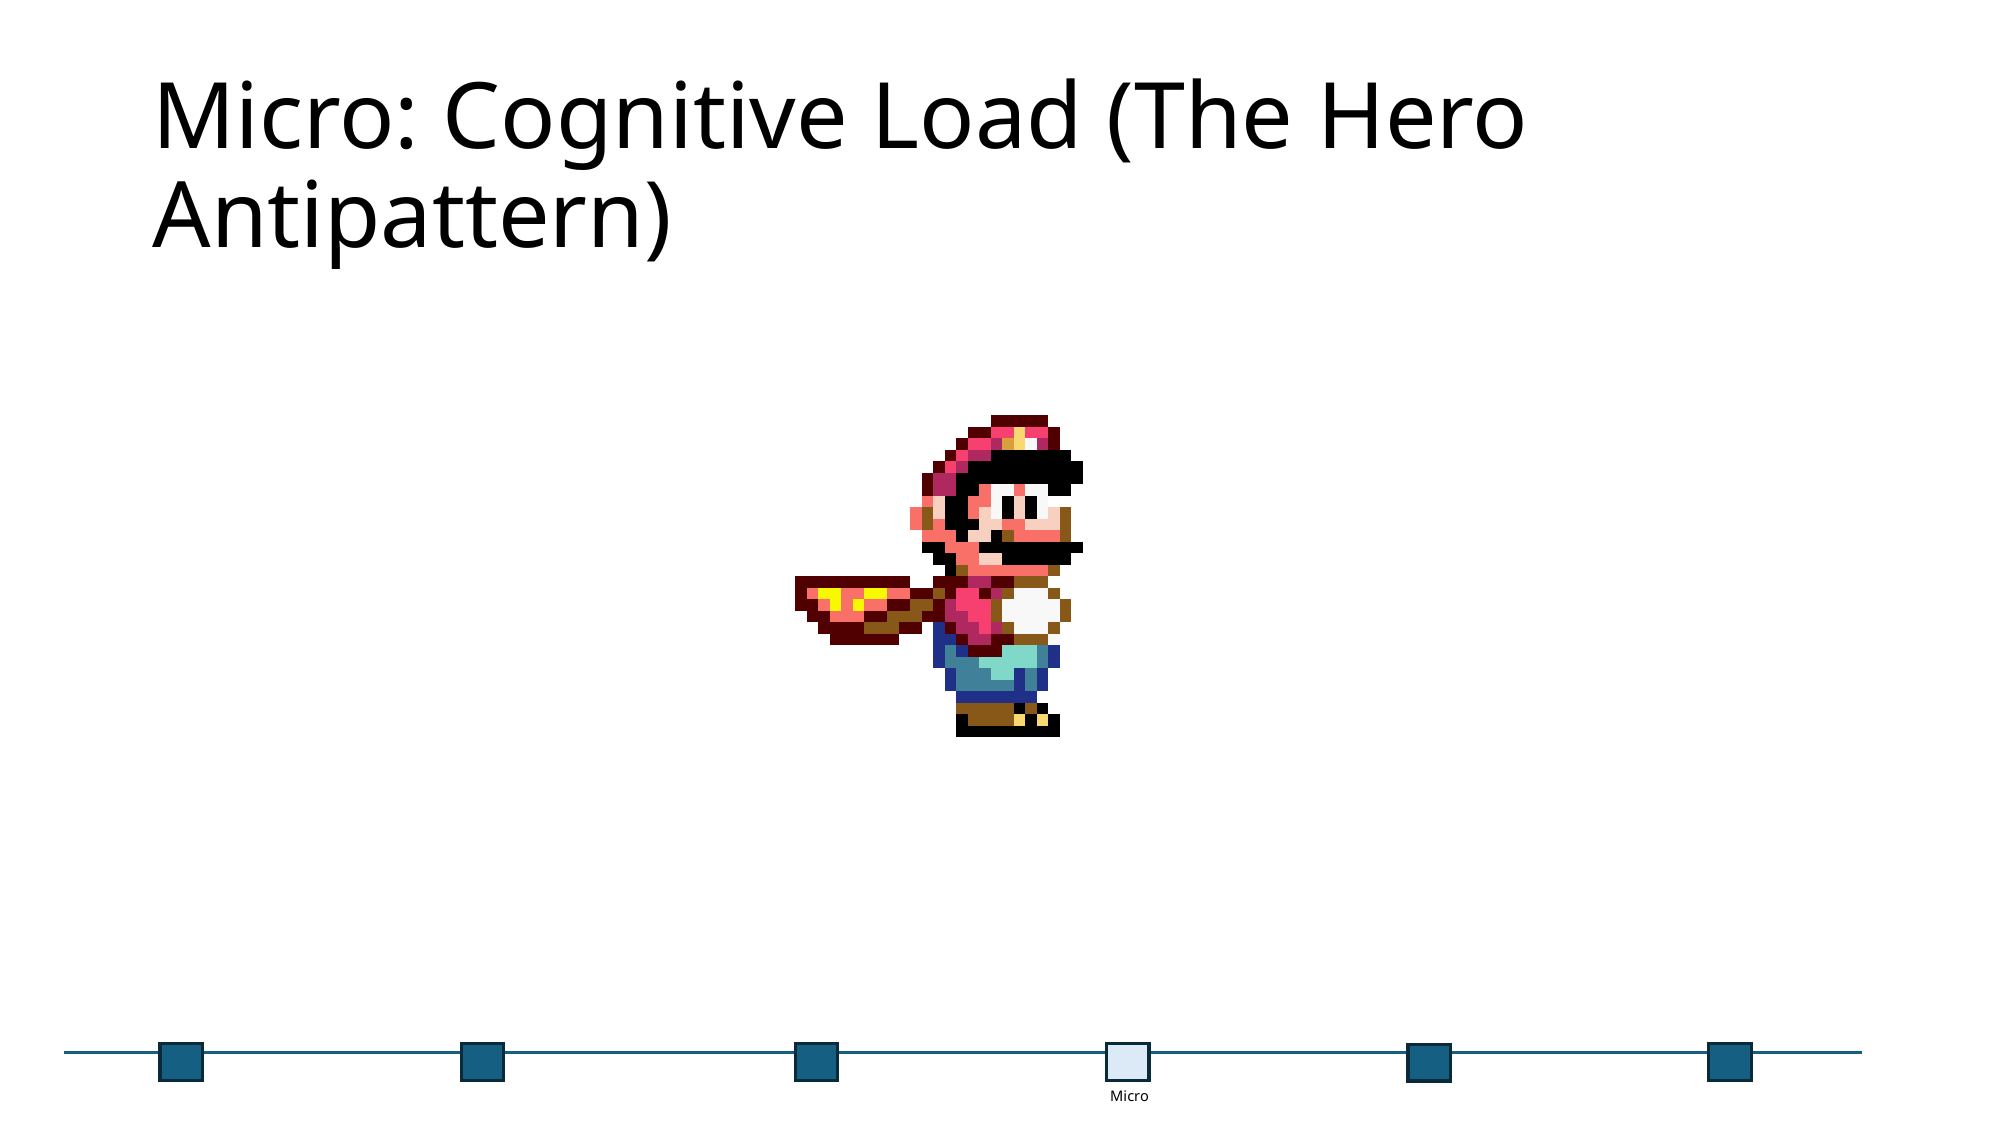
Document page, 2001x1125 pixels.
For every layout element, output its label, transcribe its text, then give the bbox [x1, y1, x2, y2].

text_box [794, 1042, 839, 1051]
text_box Micro [1095, 1079, 1164, 1112]
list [794, 414, 1094, 737]
text_box [158, 1053, 204, 1082]
text_box [1406, 1053, 1452, 1083]
text_box [460, 1042, 505, 1051]
title Micro: Cognitive Load (The Hero Antipattern) [137, 59, 1863, 278]
text_box [794, 1053, 839, 1082]
text_box [158, 1042, 204, 1051]
text_box [1406, 1043, 1452, 1051]
text_box [460, 1053, 505, 1082]
text_box [1105, 1042, 1151, 1051]
text_box [1707, 1042, 1753, 1051]
text_box [1105, 1053, 1151, 1079]
text_box [1707, 1053, 1753, 1082]
